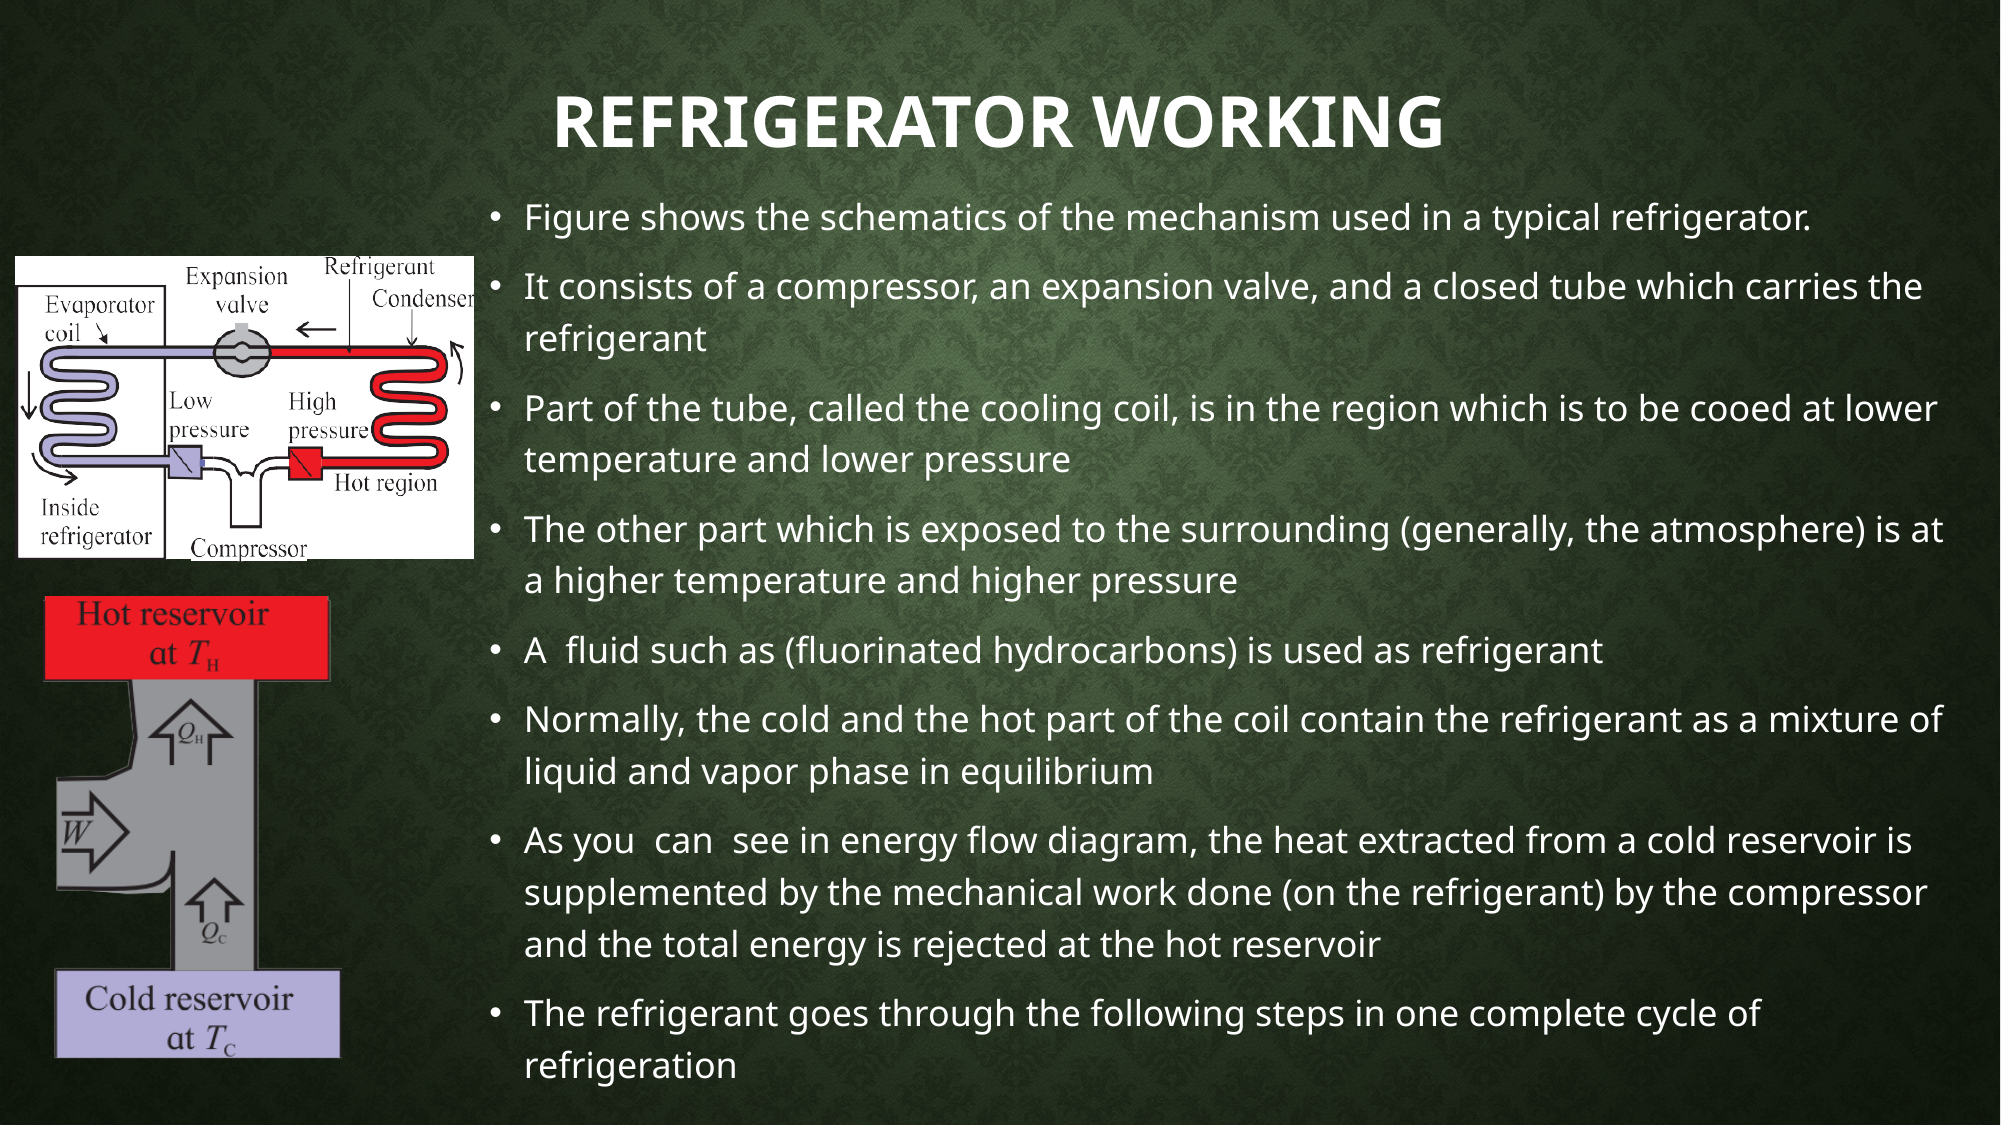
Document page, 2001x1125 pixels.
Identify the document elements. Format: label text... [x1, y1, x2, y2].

title Refrigerator working [149, 51, 1849, 198]
picture [43, 596, 342, 1061]
list Figure shows the schematics of the mechanism used in a typical refrigerator. It consists of a compressor, an expansion valve, and a closed tube which carries the refrigerant Part of the tube, called the cooling coil, is in the region which is to be cooed at lower temperature and lower pressure The other part which is exposed to the surrounding (generally, the atmosphere) is at a higher temperature and higher pressure A fluid such as (fluorinated hydrocarbons) is used as refrigerant Normally, the cold and the hot part of the coil contain the refrigerant as a mixture of liquid and vapor phase in equilibrium As you can see in energy flow diagram, the heat extracted from a cold reservoir is supplemented by the mechanical work done (on the refrigerant) by the compressor and the total energy is rejected at the hot reservoir The refrigerant goes through the following steps in one complete cycle of refrigeration [474, 178, 1968, 1096]
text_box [14, 255, 475, 562]
